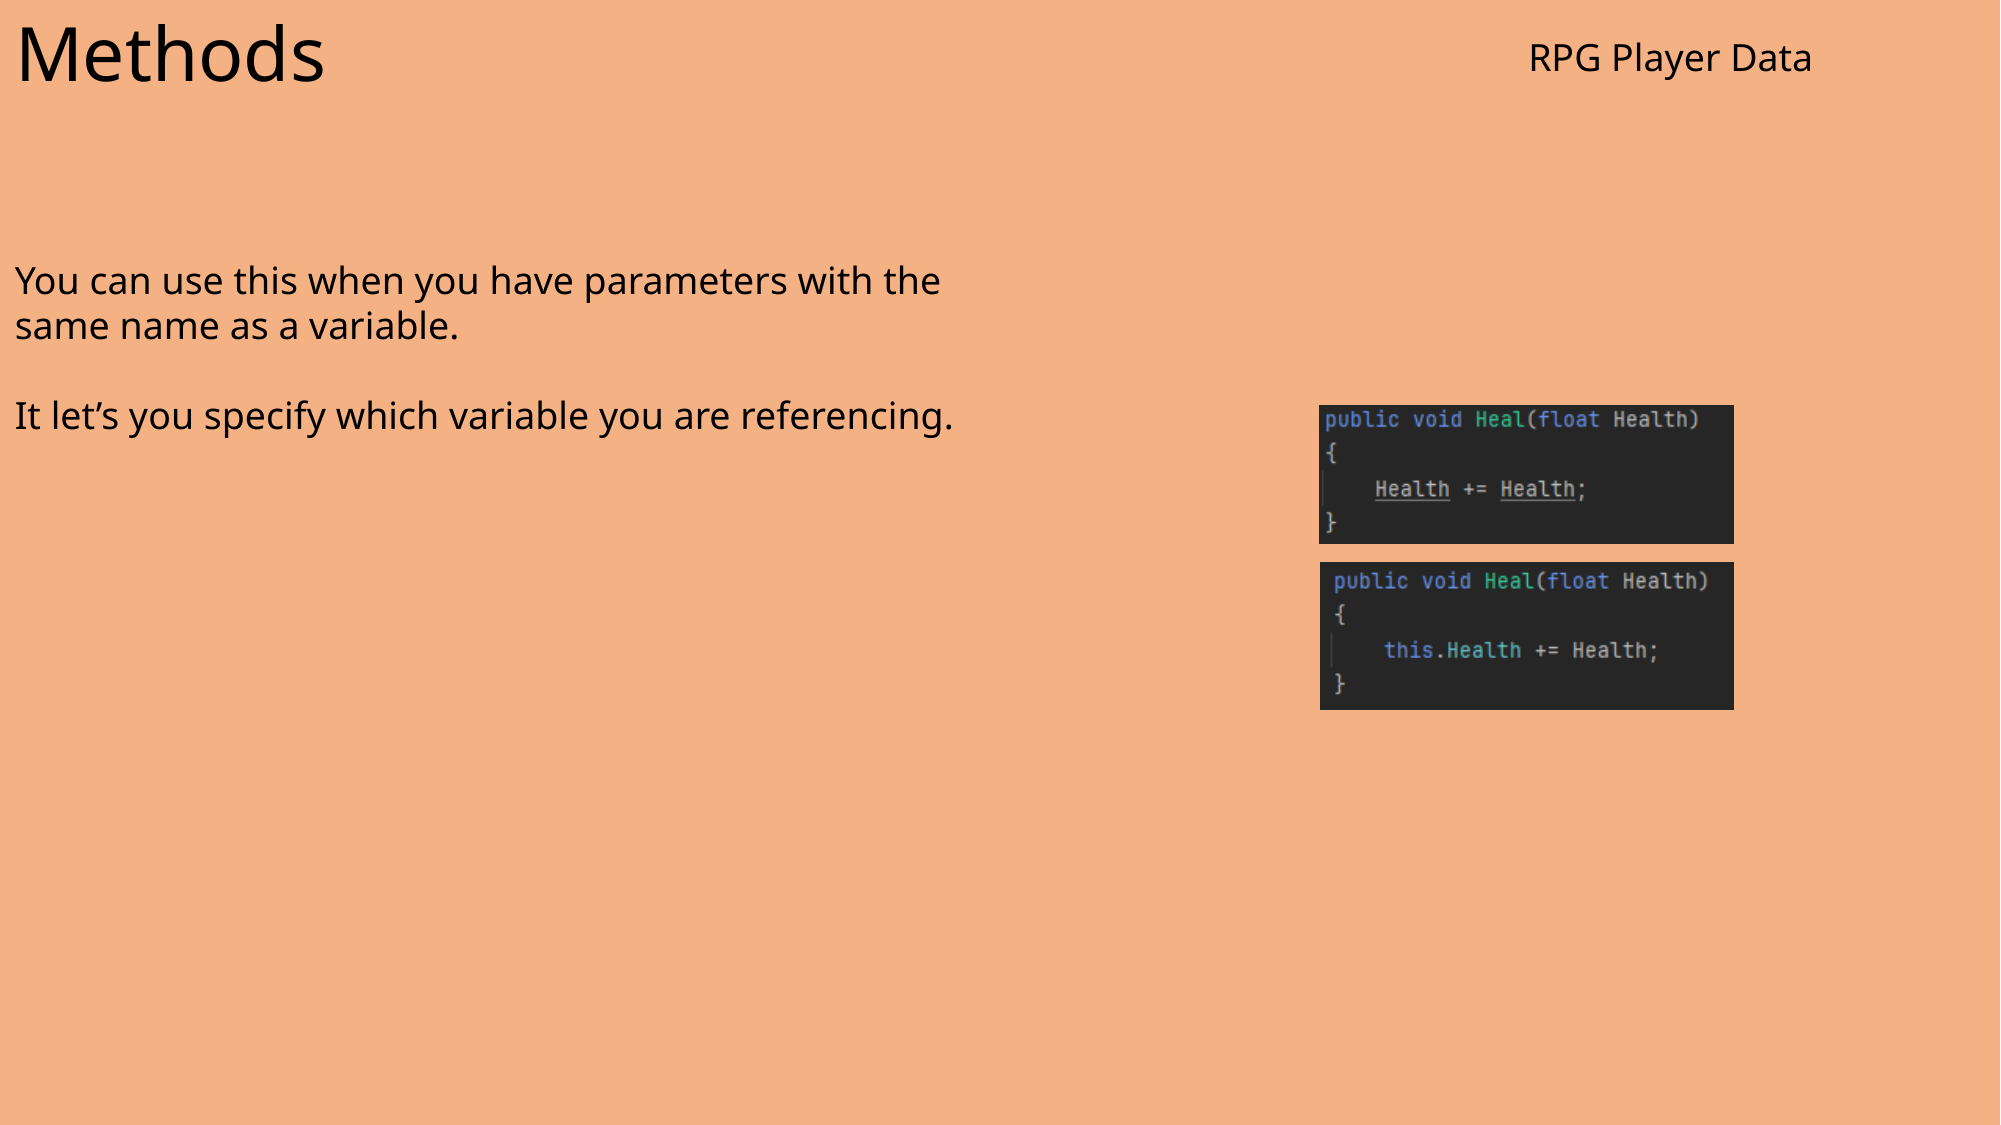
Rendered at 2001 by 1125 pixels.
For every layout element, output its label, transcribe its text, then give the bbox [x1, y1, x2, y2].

title Methods [0, 0, 1670, 115]
text_box RPG Player Data [1513, 26, 2000, 87]
picture [1320, 562, 1734, 710]
picture [1319, 405, 1734, 544]
text_box You can use this when you have parameters with the same name as a variable. It let’s you specify which variable you are referencing. [0, 250, 1016, 445]
